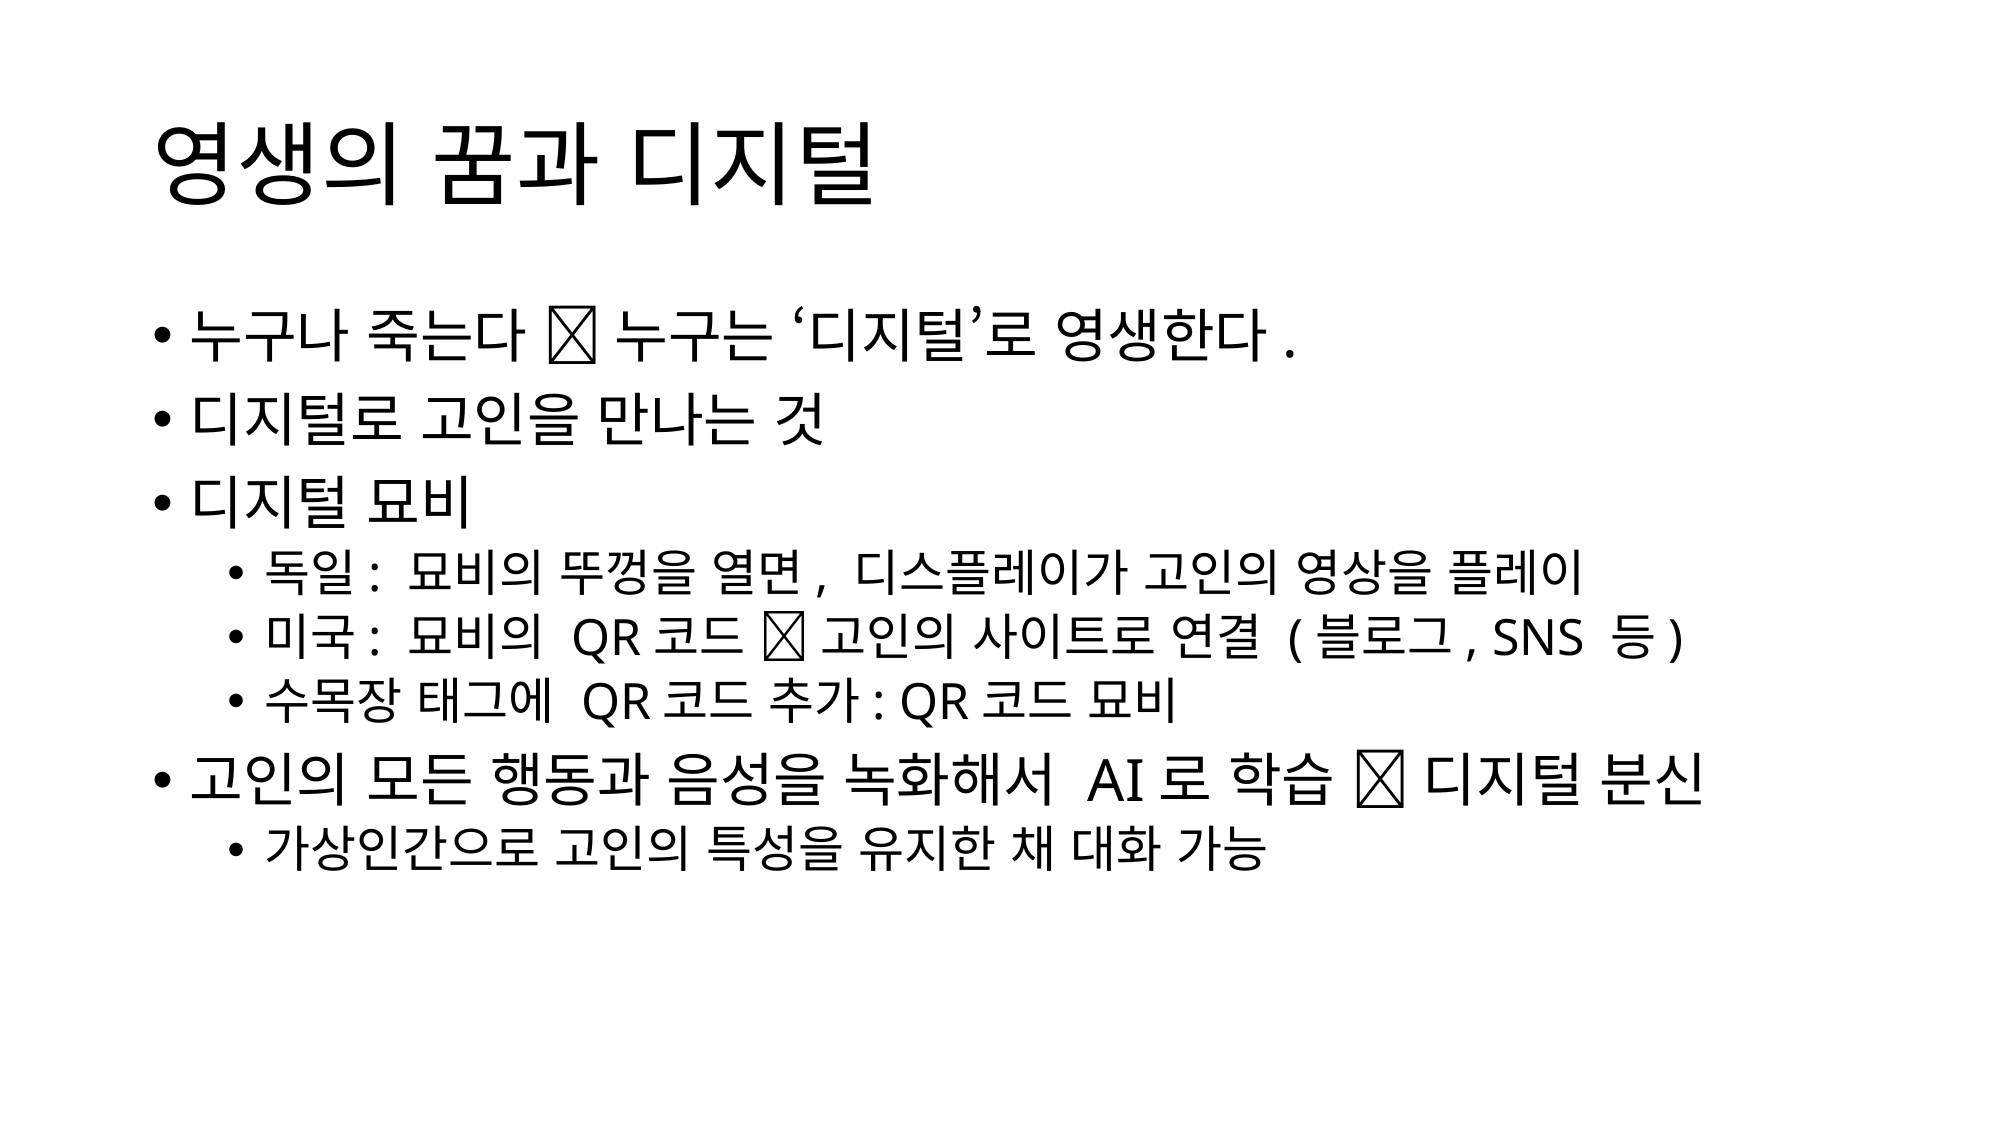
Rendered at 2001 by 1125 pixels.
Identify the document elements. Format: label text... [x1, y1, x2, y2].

list 누구나 죽는다  누구는 ‘디지털’로 영생한다. 디지털로 고인을 만나는 것 디지털 묘비 독일: 묘비의 뚜껑을 열면, 디스플레이가 고인의 영상을 플레이 미국: 묘비의 QR코드  고인의 사이트로 연결 (블로그, SNS 등) 수목장 태그에 QR코드 추가: QR코드 묘비 고인의 모든 행동과 음성을 녹화해서 AI로 학습  디지털 분신 가상인간으로 고인의 특성을 유지한 채 대화 가능 [137, 299, 1863, 1014]
title 영생의 꿈과 디지털 [137, 59, 1863, 278]
